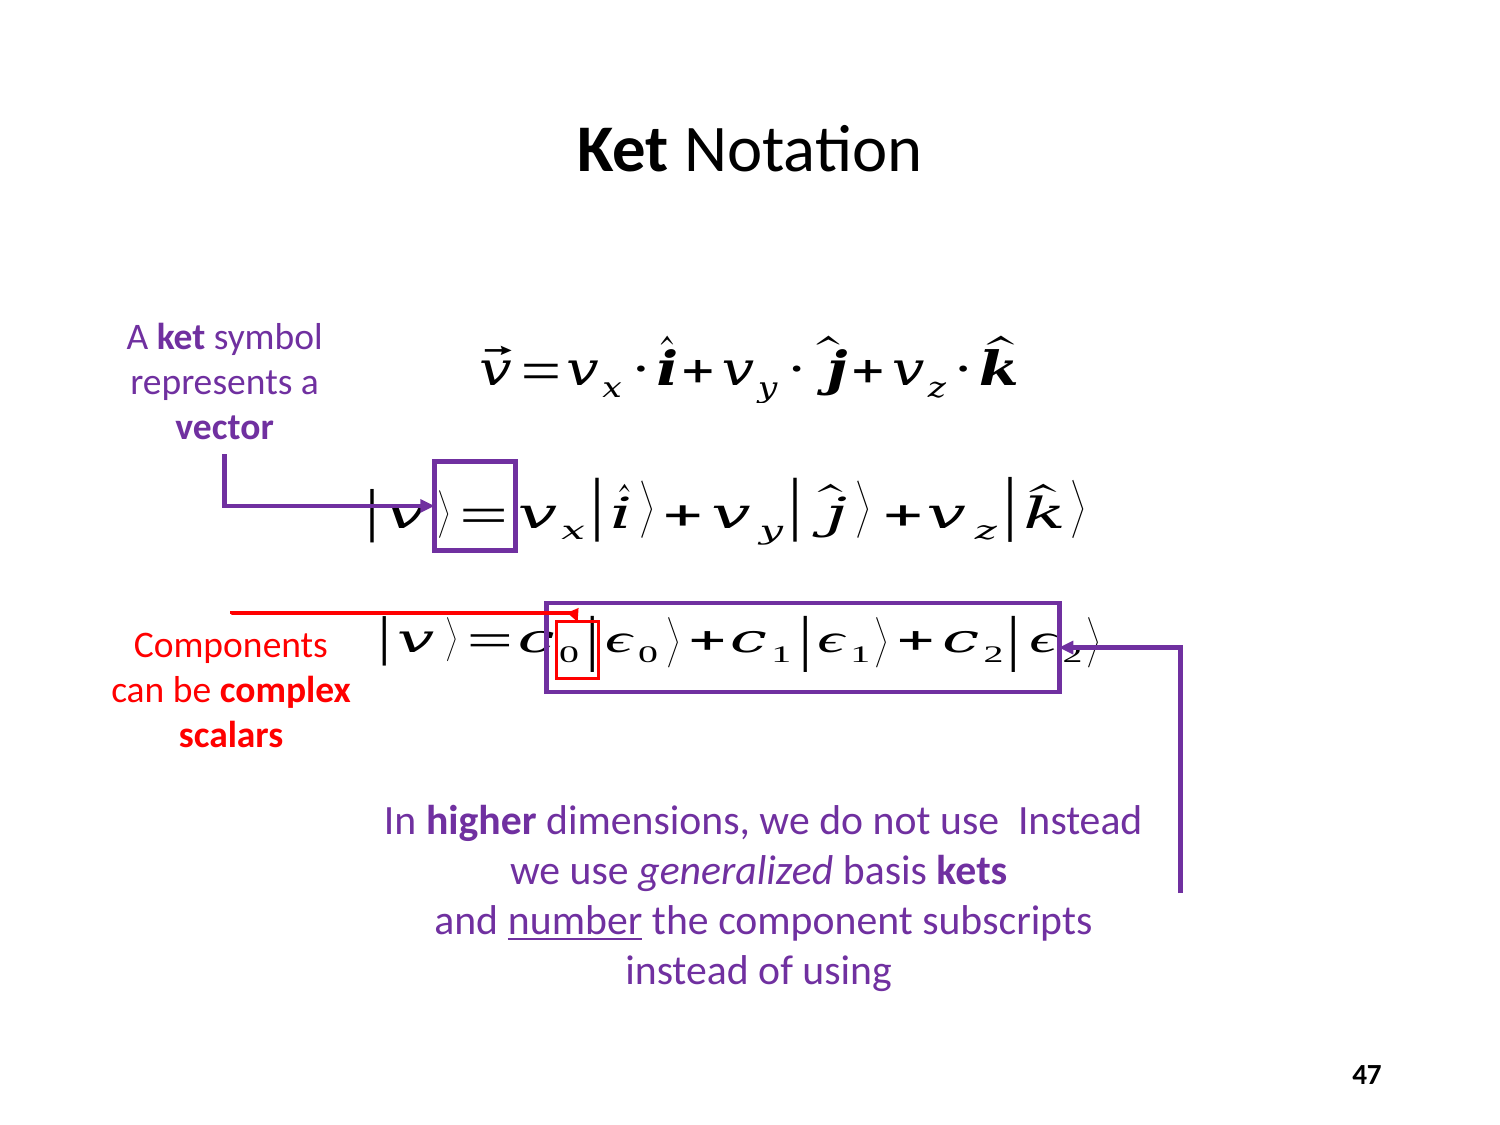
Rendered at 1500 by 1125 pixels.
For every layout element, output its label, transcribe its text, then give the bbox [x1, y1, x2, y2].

slide_number 47 [1059, 1042, 1397, 1103]
text_box [555, 621, 600, 679]
text_box [545, 602, 1060, 693]
title Ket Notation [103, 59, 1397, 241]
text_box [433, 460, 516, 551]
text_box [1059, 647, 1181, 898]
text_box A ket symbol represents a vector [90, 304, 359, 455]
text_box Components can be complex scalars [90, 613, 372, 763]
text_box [400, 444, 409, 791]
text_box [304, 376, 355, 586]
